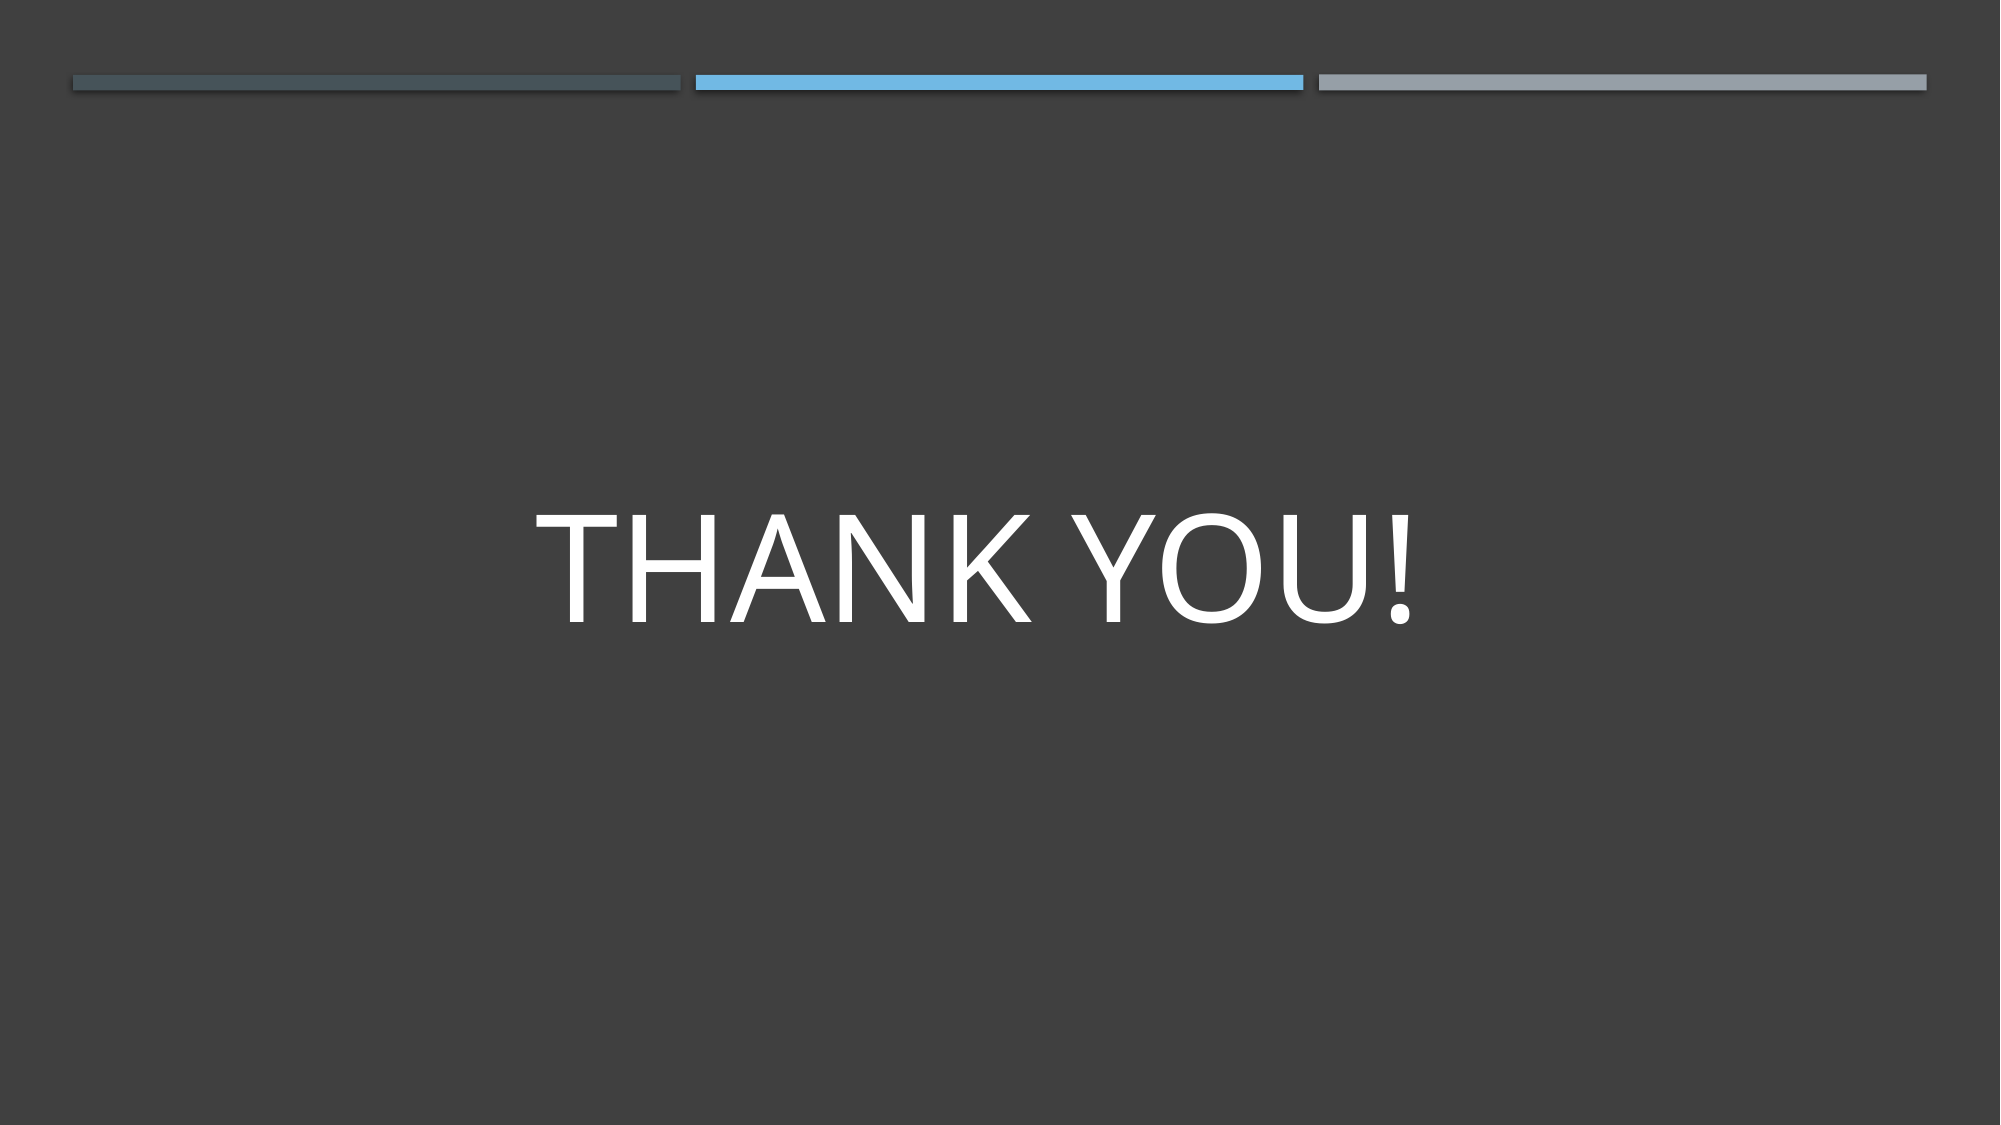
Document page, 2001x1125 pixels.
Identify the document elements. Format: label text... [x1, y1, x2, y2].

title Thank you! [520, 464, 1480, 660]
